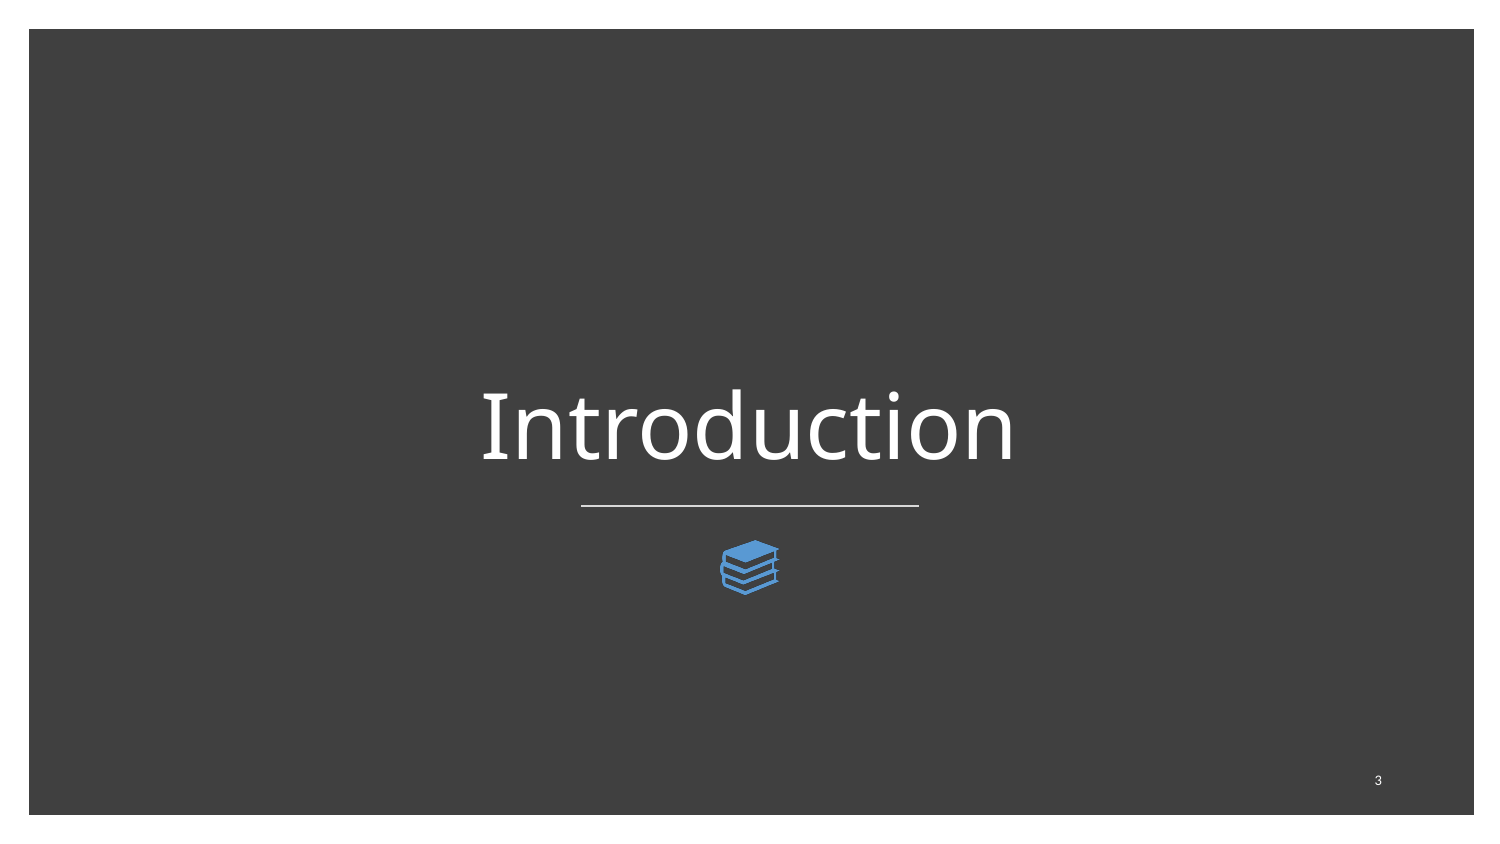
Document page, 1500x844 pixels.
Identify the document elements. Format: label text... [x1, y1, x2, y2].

text_box [716, 534, 784, 601]
text_box [0, 0, 1500, 844]
title Introduction [187, 138, 1313, 488]
slide_number 3 [1059, 757, 1397, 803]
text_box [39, 39, 1464, 805]
